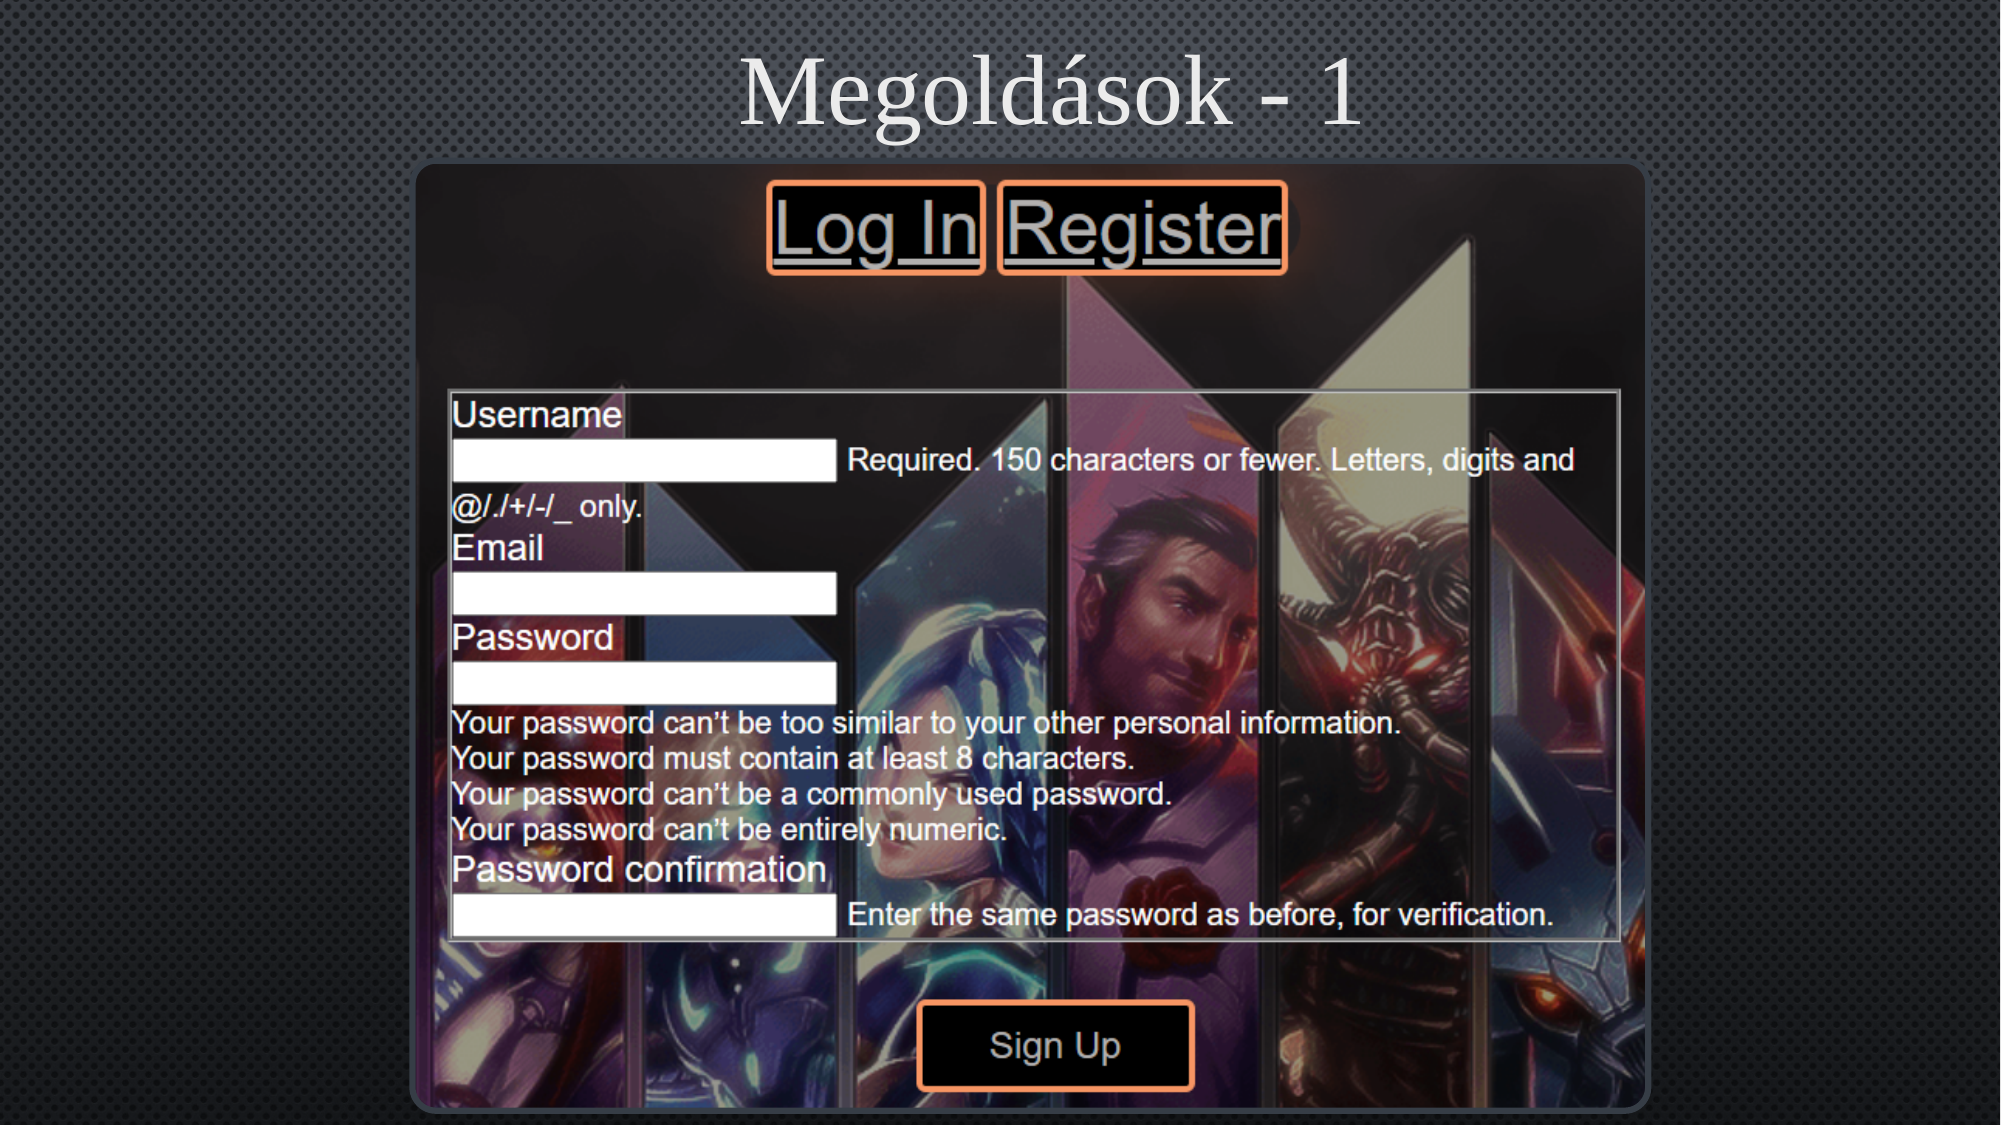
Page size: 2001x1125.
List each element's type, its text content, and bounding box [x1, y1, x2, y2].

picture [412, 160, 1649, 1111]
title Megoldások - 1 [225, 0, 1881, 170]
